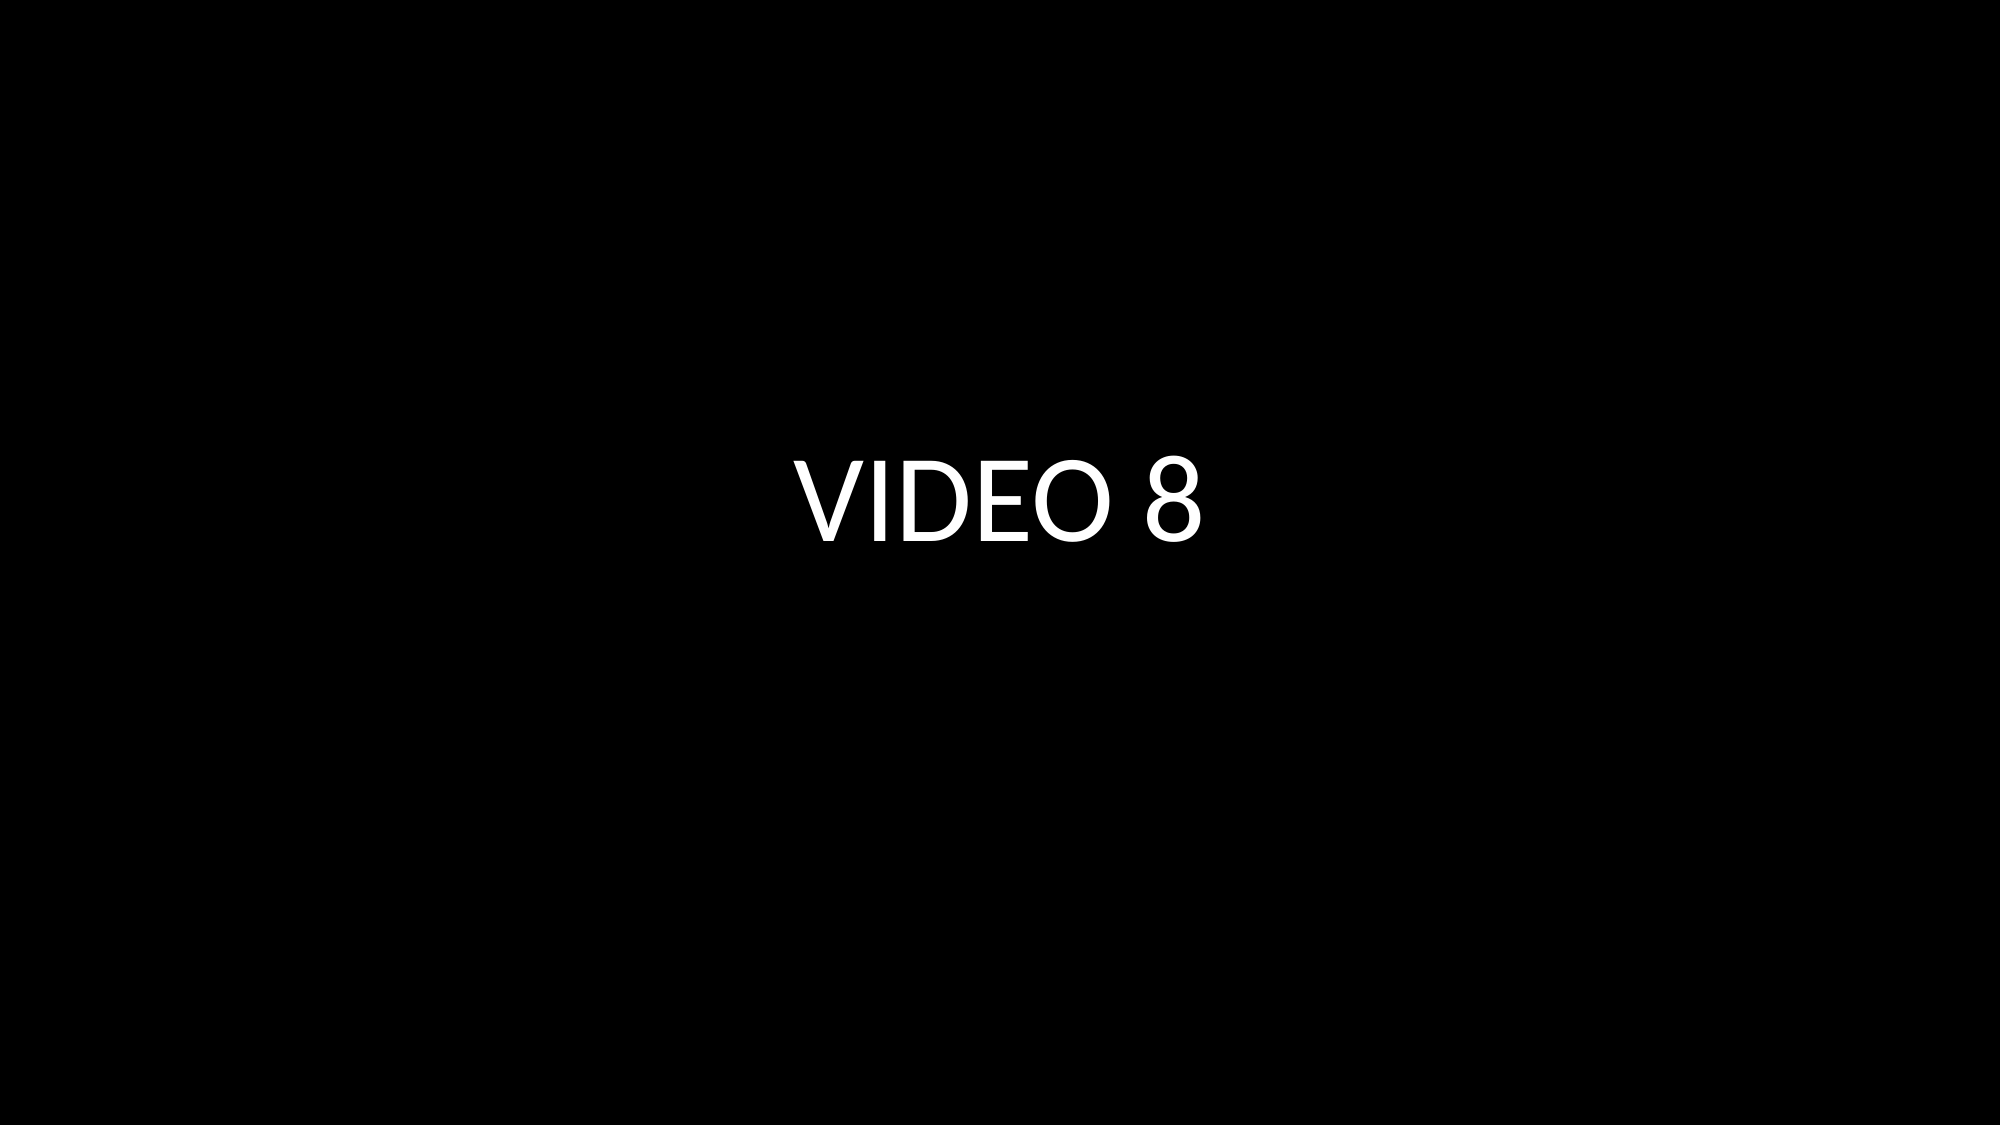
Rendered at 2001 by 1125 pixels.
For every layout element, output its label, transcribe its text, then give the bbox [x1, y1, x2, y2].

title VIDEO 8 [249, 184, 1750, 576]
